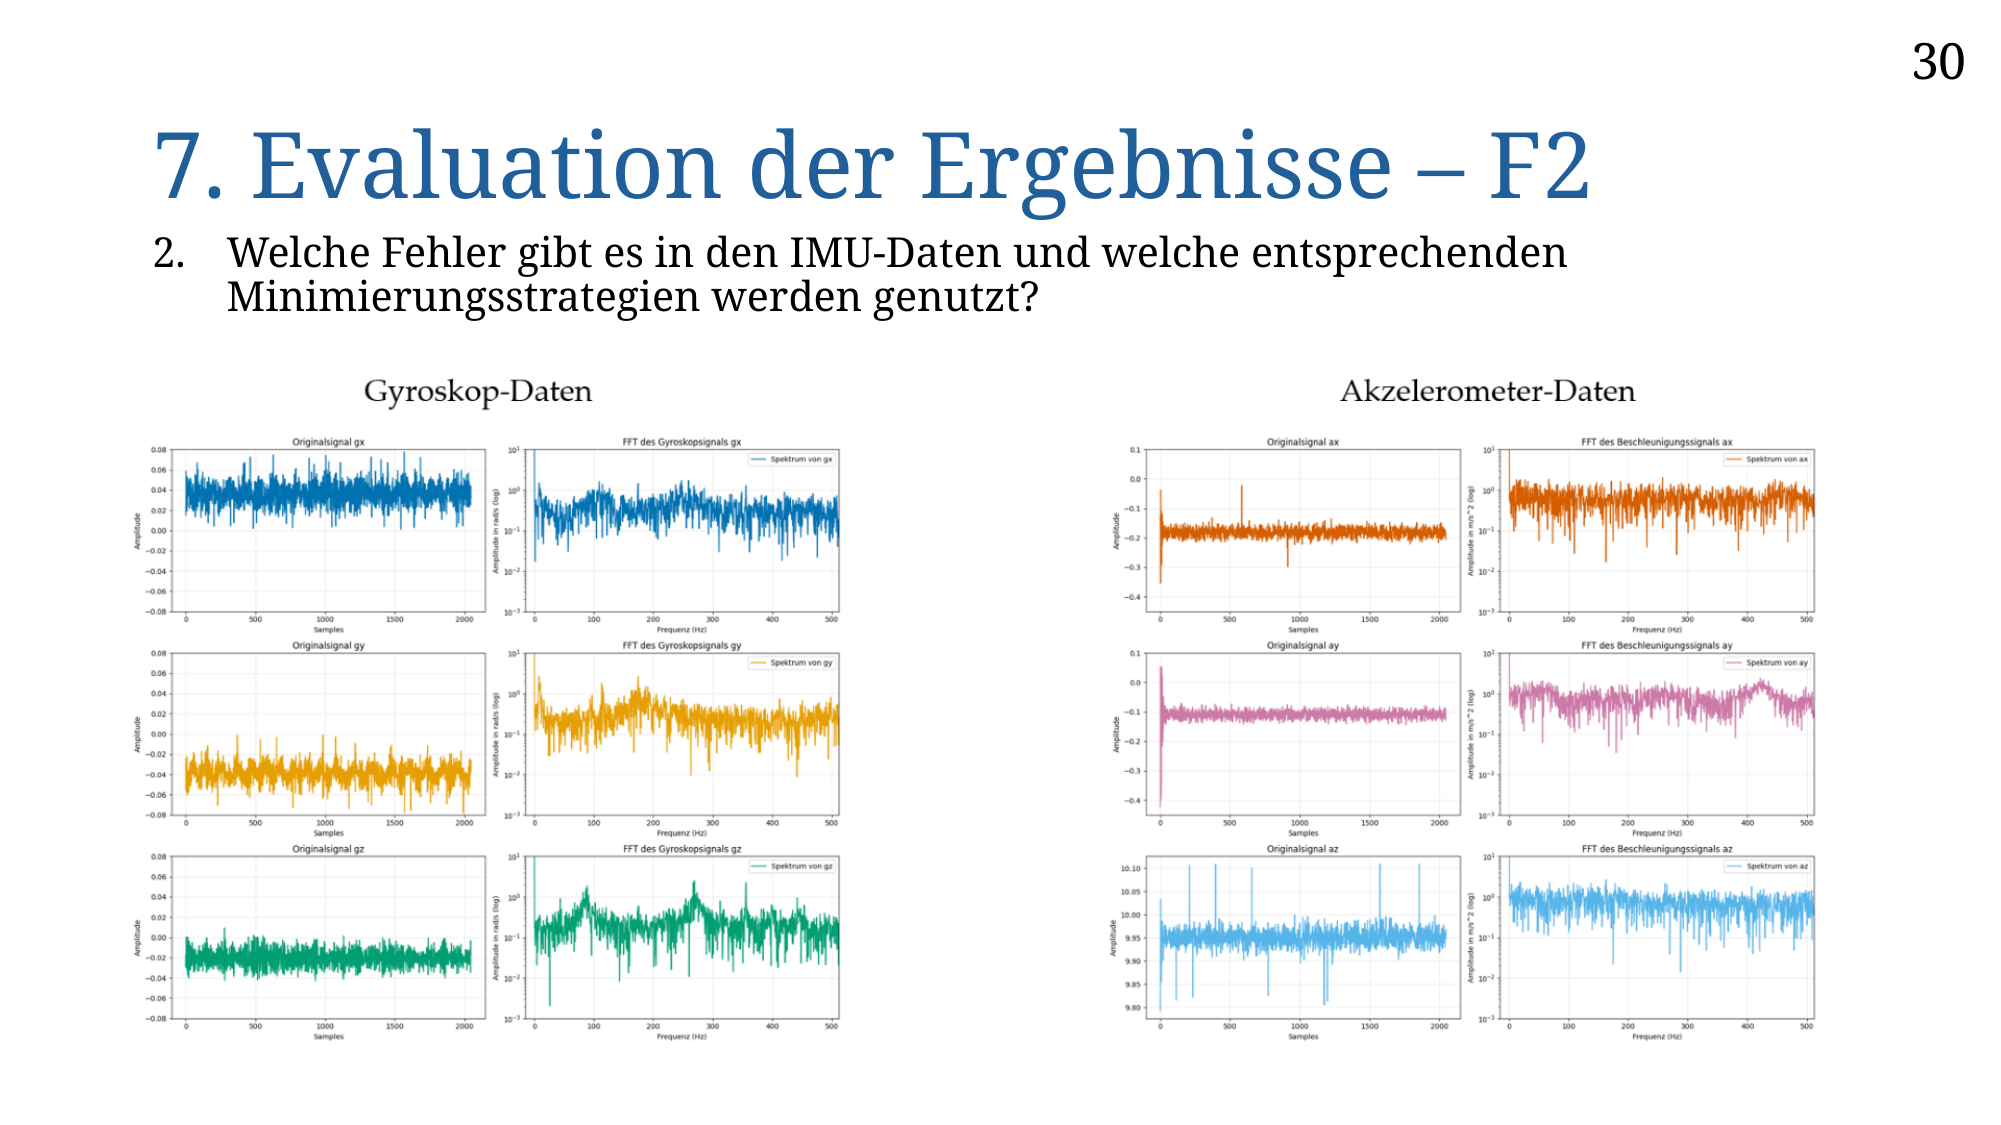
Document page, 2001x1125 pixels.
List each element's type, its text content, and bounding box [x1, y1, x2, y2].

text_box 30 [1896, 21, 2000, 105]
title 7. Evaluation der Ergebnisse – F2 [137, 59, 1863, 223]
picture [0, 351, 2000, 1046]
text_box Welche Fehler gibt es in den IMU-Daten und welche entsprechenden Minimierungsstrategien werden genutzt? [137, 223, 1908, 329]
